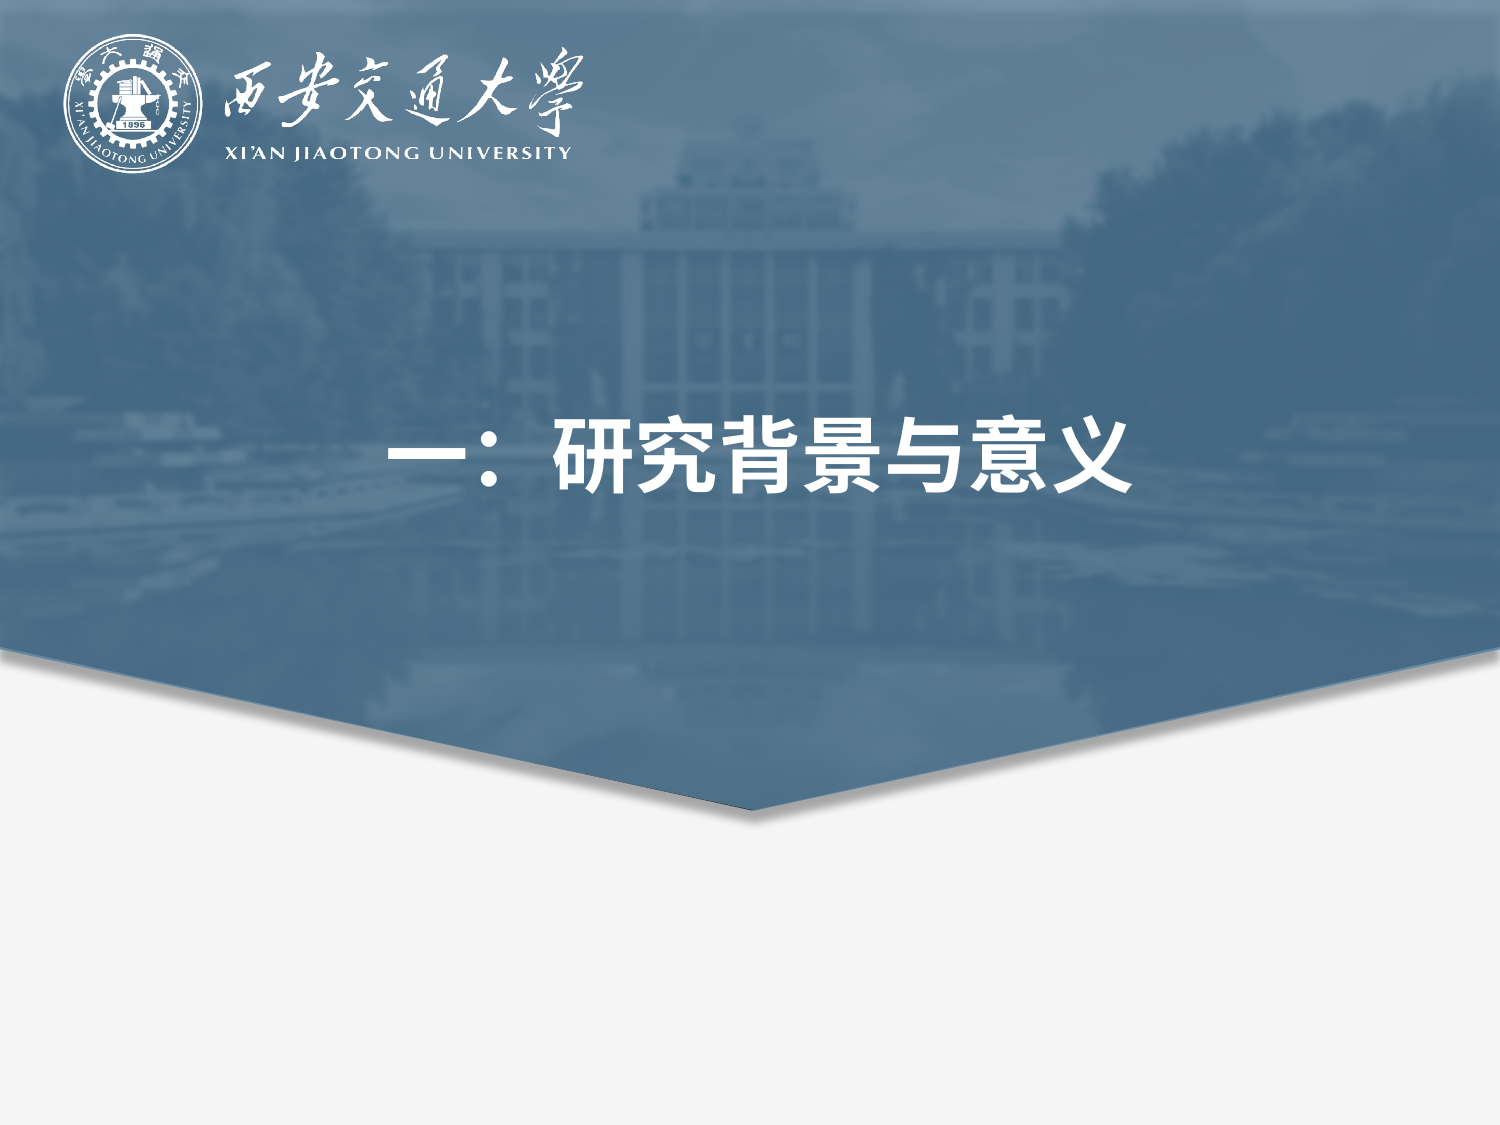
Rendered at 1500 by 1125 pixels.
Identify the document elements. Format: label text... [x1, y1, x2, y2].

text_box 一：研究背景与意义 [44, 346, 1476, 511]
picture [63, 34, 603, 179]
text_box [0, 0, 1500, 812]
